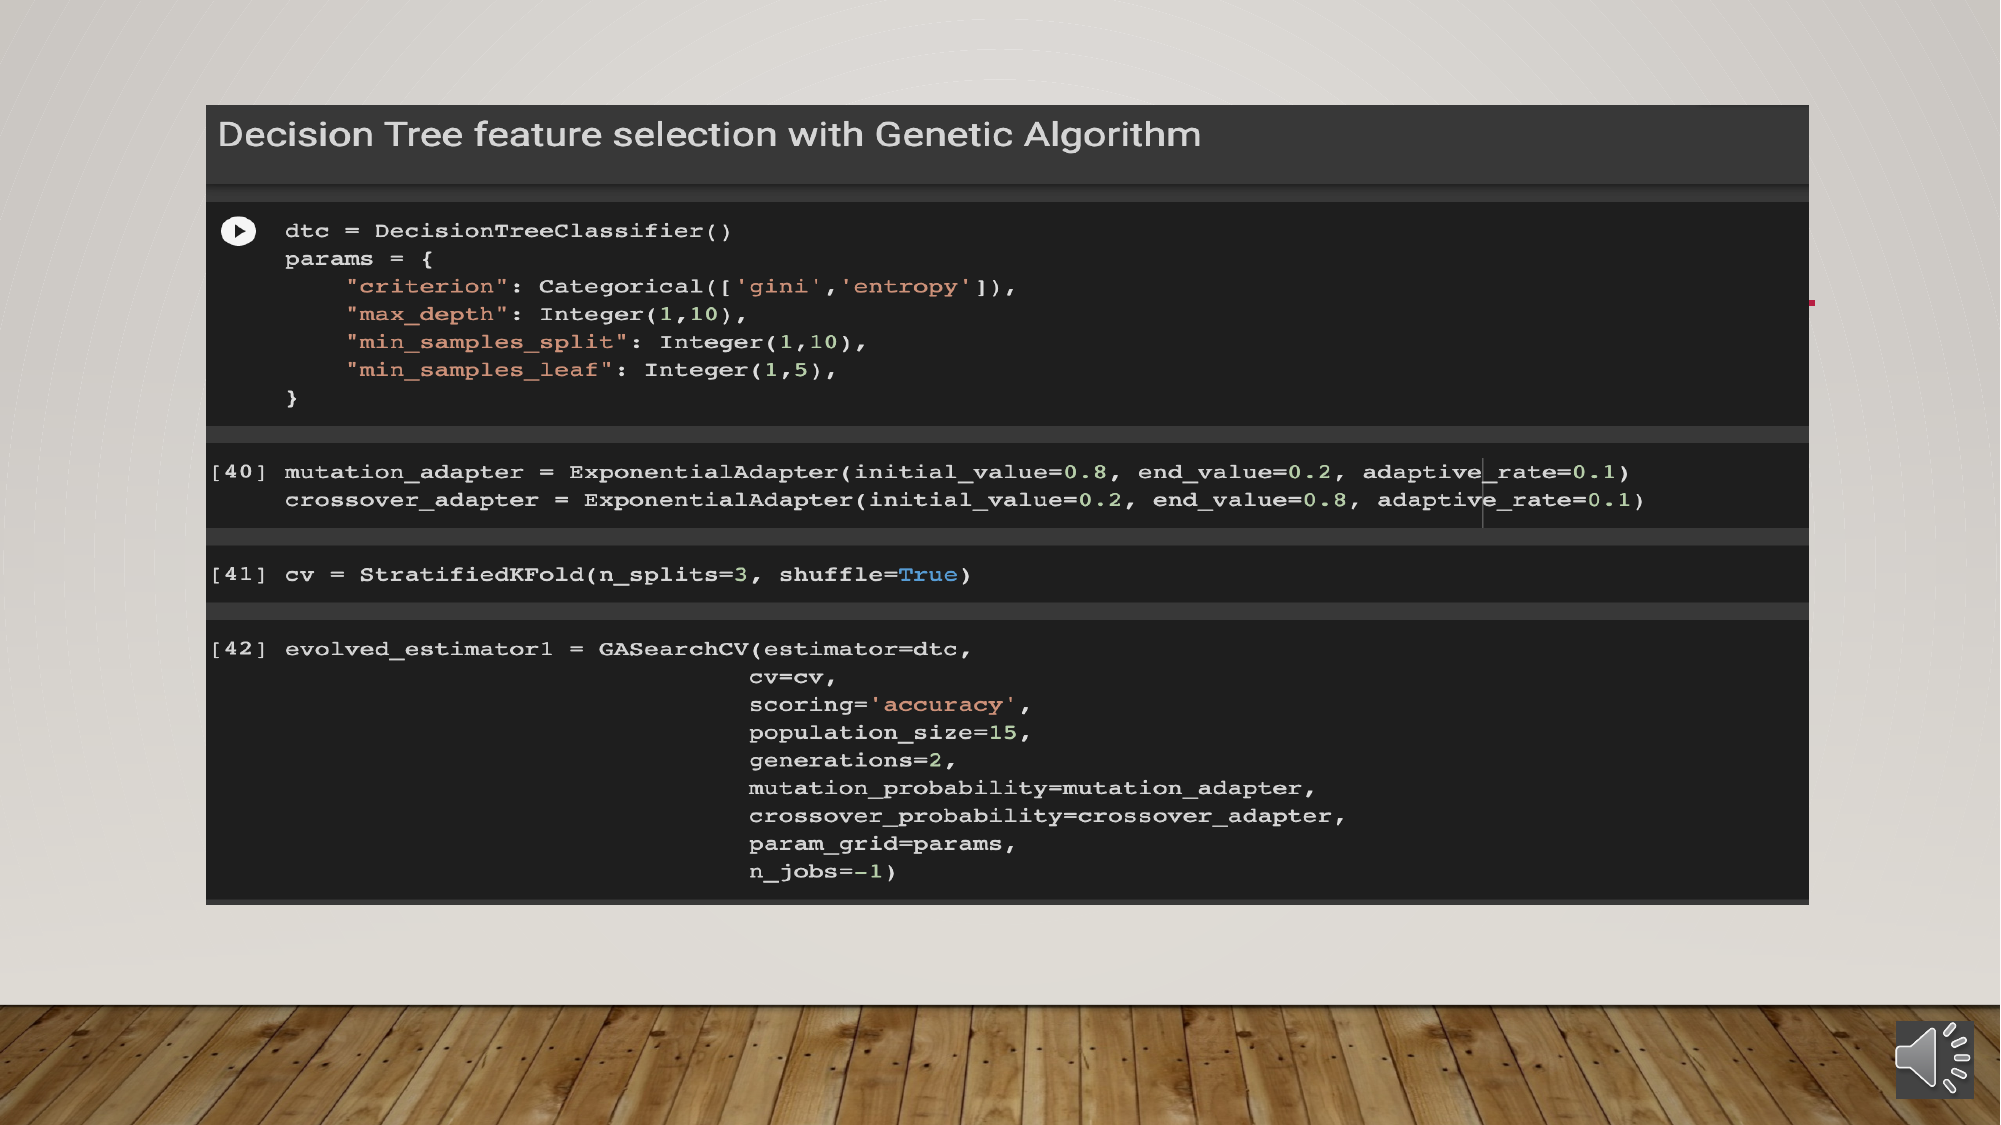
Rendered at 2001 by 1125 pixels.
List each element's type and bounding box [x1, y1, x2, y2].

list [206, 105, 1809, 906]
picture [0, 1005, 2000, 1125]
